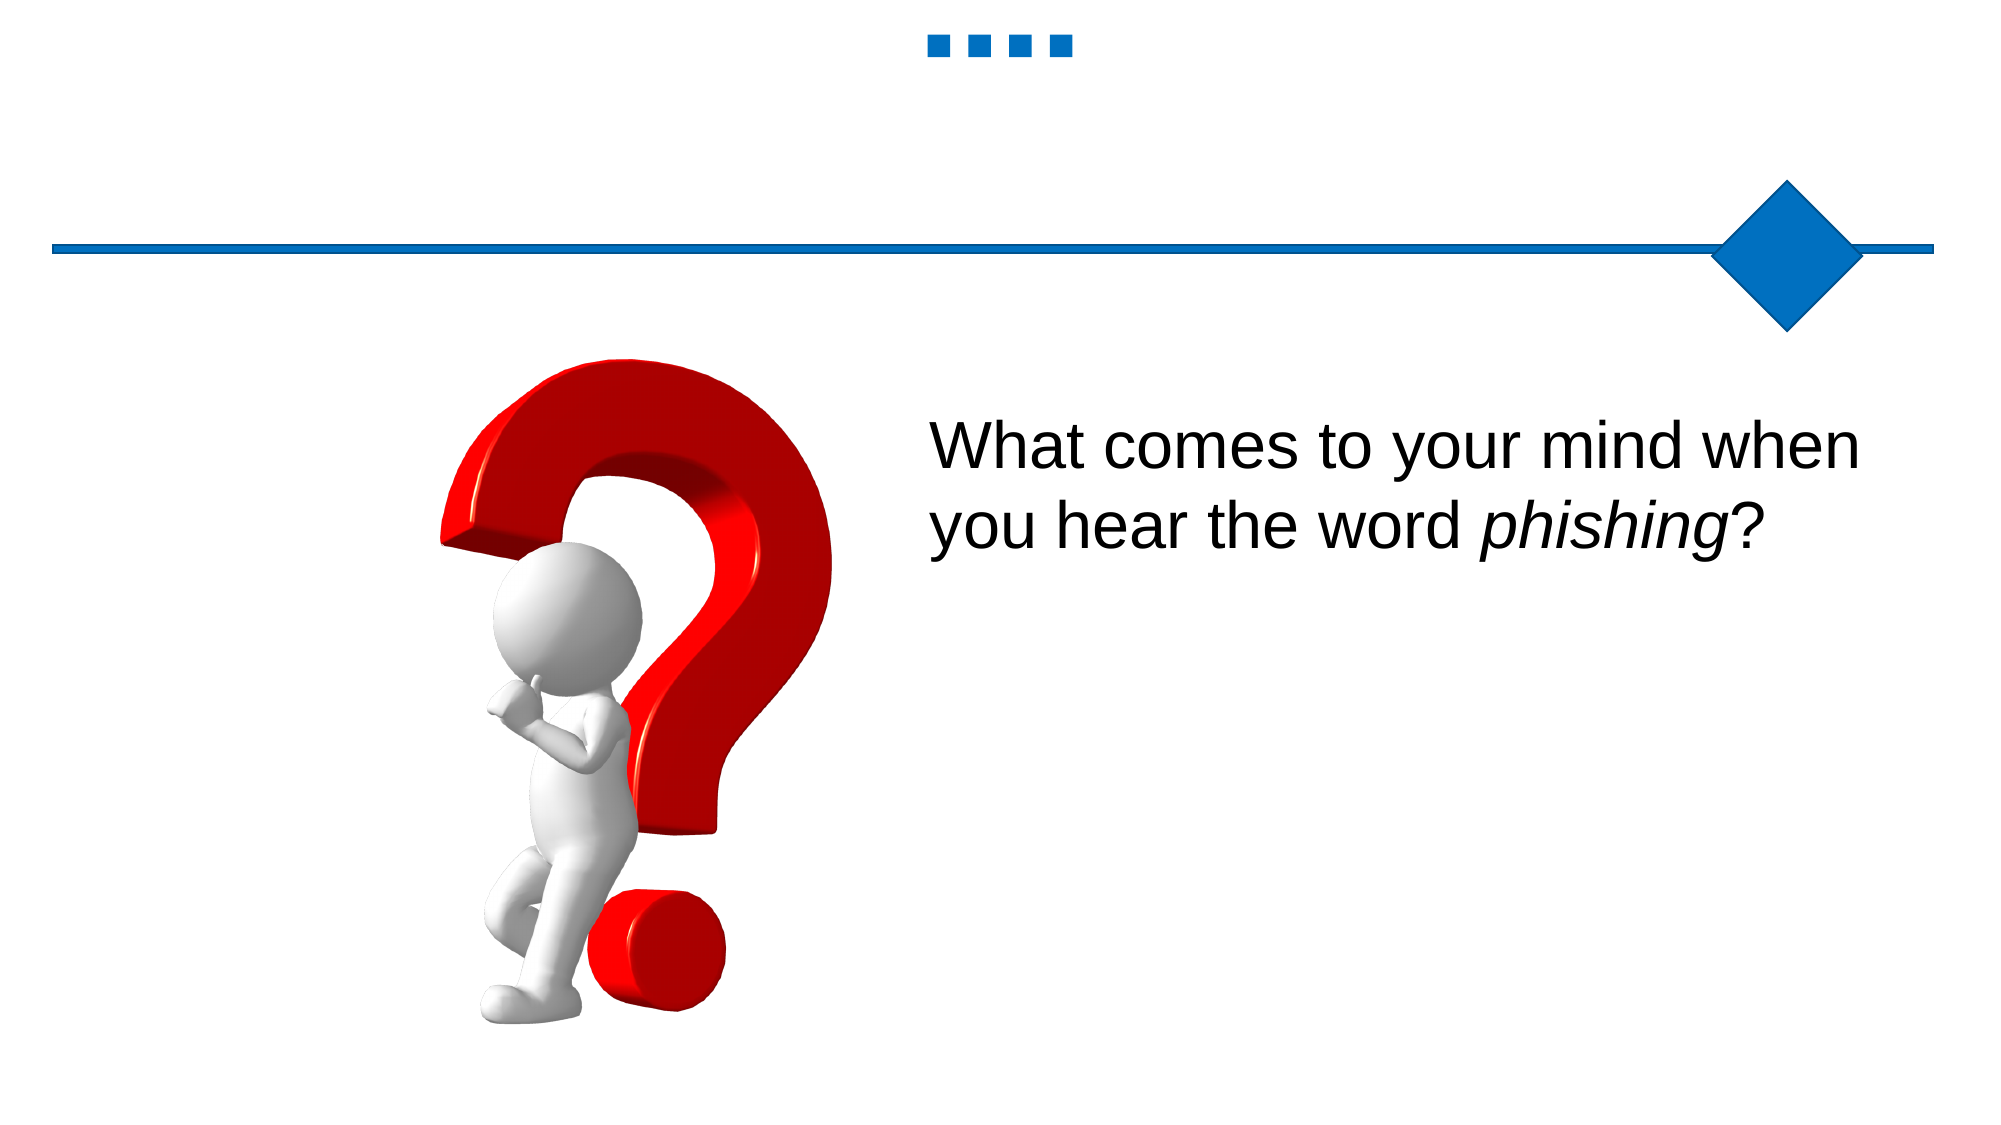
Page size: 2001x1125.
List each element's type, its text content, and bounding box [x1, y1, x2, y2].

text_box [52, 244, 1721, 254]
text_box What comes to your mind when you hear the word phishing? [950, 394, 1880, 569]
text_box [1853, 244, 1934, 254]
picture [282, 347, 950, 1035]
text_box [1710, 179, 1864, 333]
